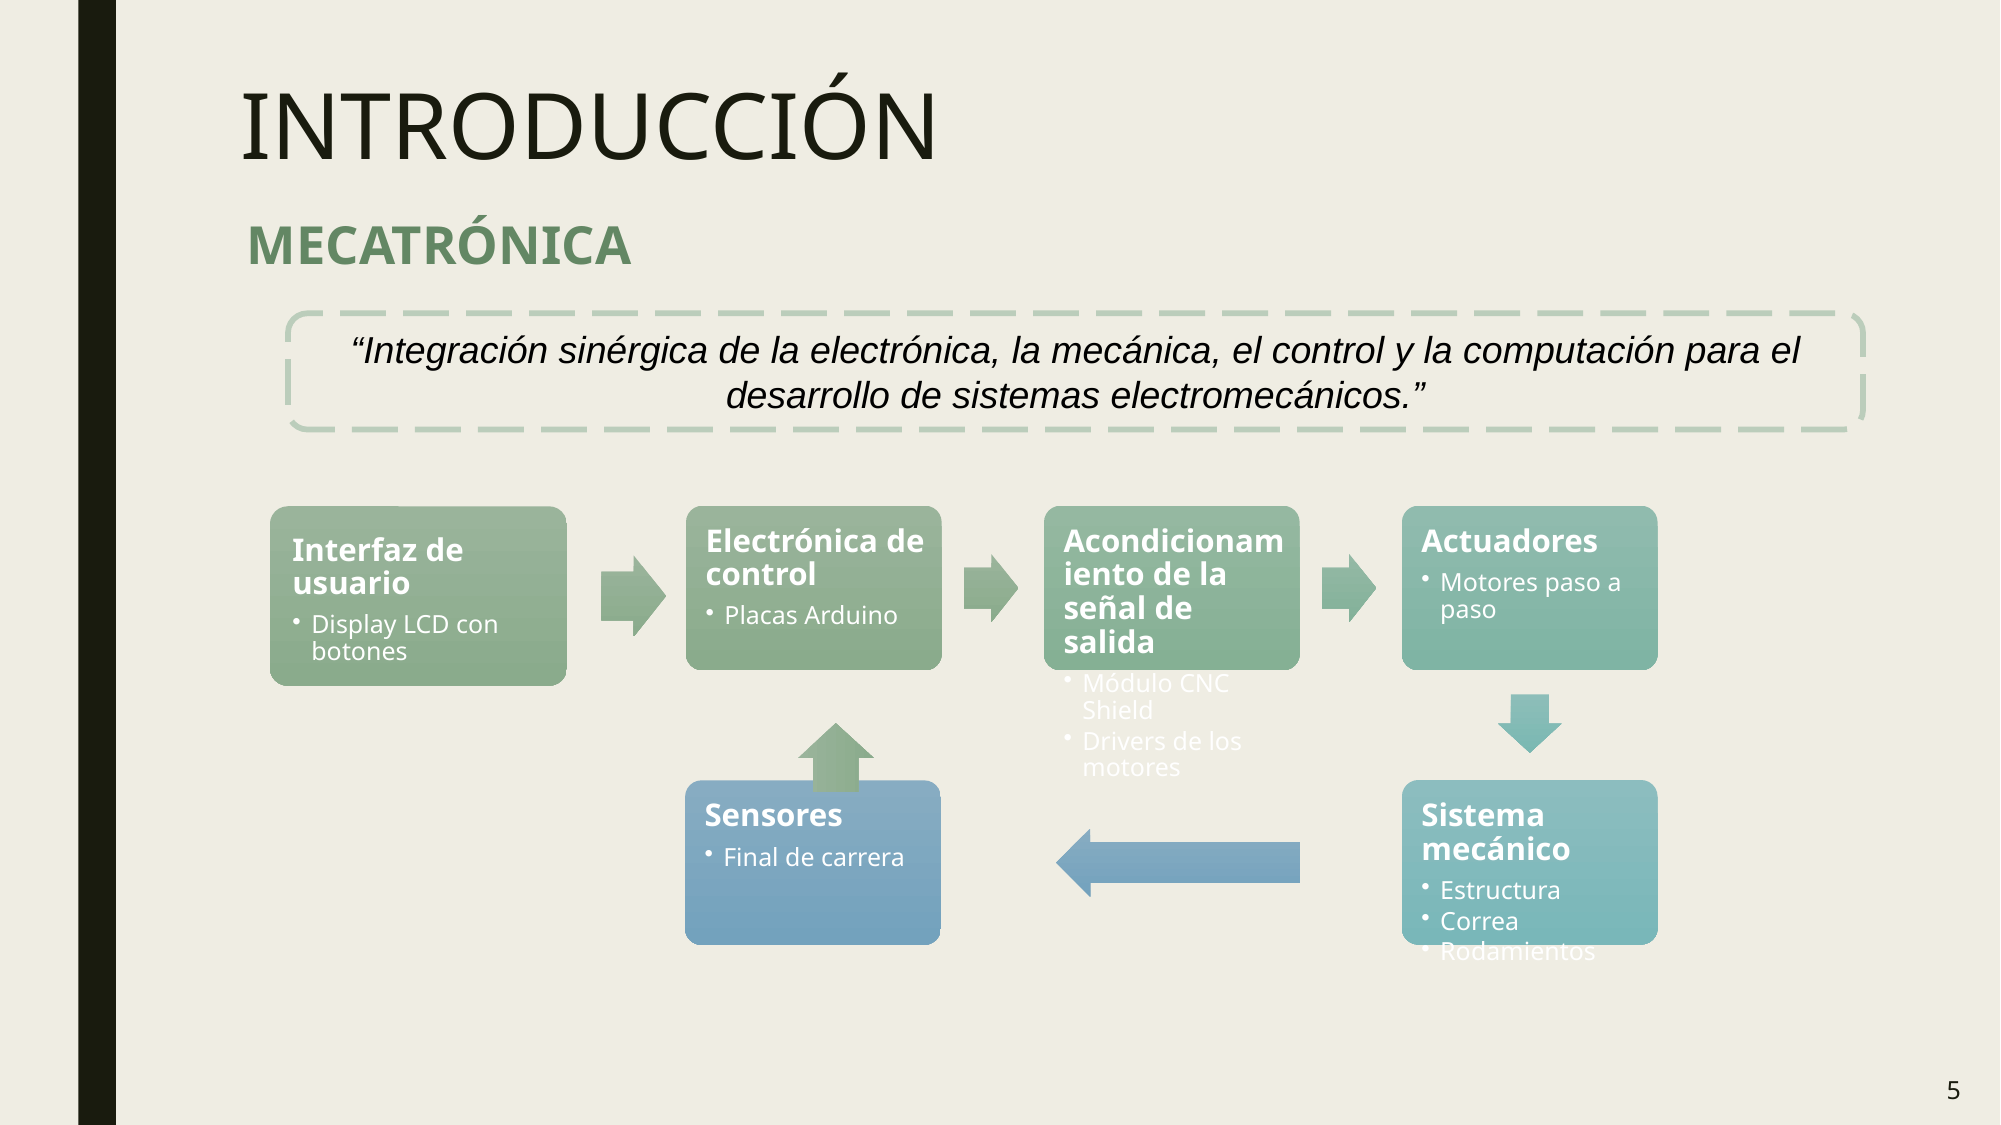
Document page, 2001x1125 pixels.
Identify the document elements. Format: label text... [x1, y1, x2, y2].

title INTRODUCCIÓN [225, 74, 1801, 318]
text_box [269, 430, 1845, 1085]
text_box “Integración sinérgica de la electrónica, la mecánica, el control y la computación para el desarrollo de sistemas electromecánicos.” [285, 310, 1866, 433]
list MECATRÓNICA [231, 318, 290, 326]
slide_number 5 [1714, 1058, 1976, 1125]
